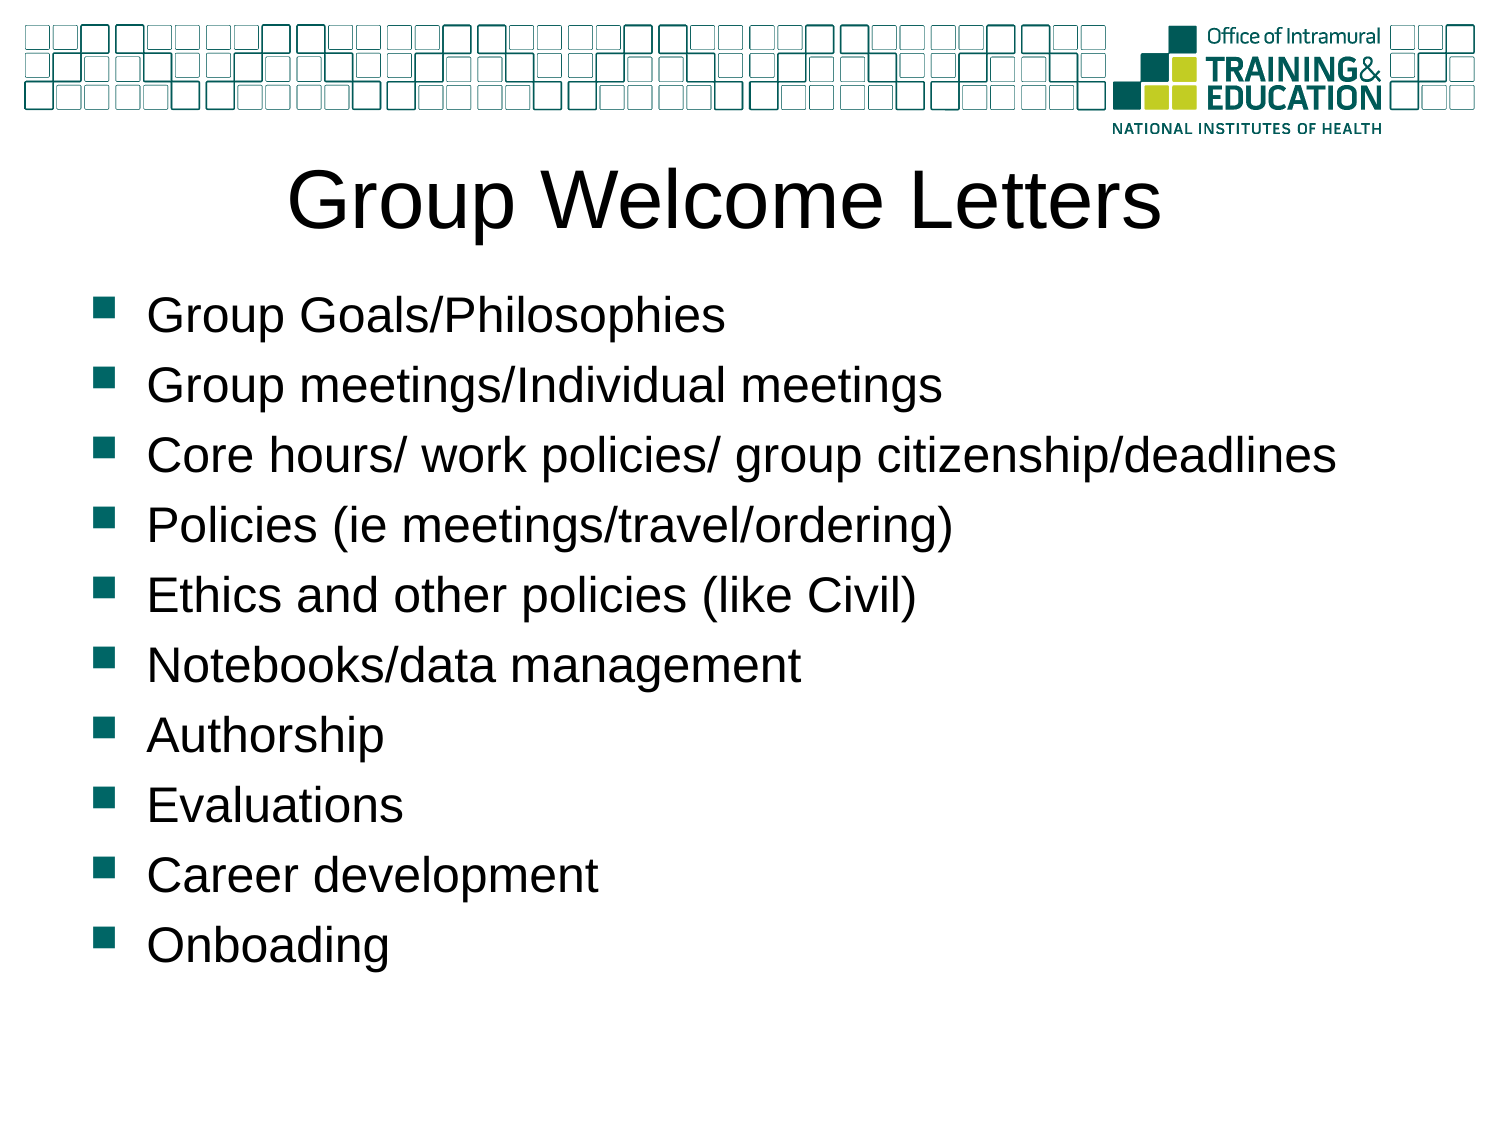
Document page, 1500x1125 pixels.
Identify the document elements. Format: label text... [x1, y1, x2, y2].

list Group Goals/Philosophies Group meetings/Individual meetings Core hours/ work policies/ group citizenship/deadlines Policies (ie meetings/travel/ordering) Ethics and other policies (like Civil) Notebooks/data management Authorship Evaluations Career development Onboading [75, 275, 1425, 913]
title Group Welcome Letters [50, 137, 1400, 300]
picture [24, 24, 1475, 134]
